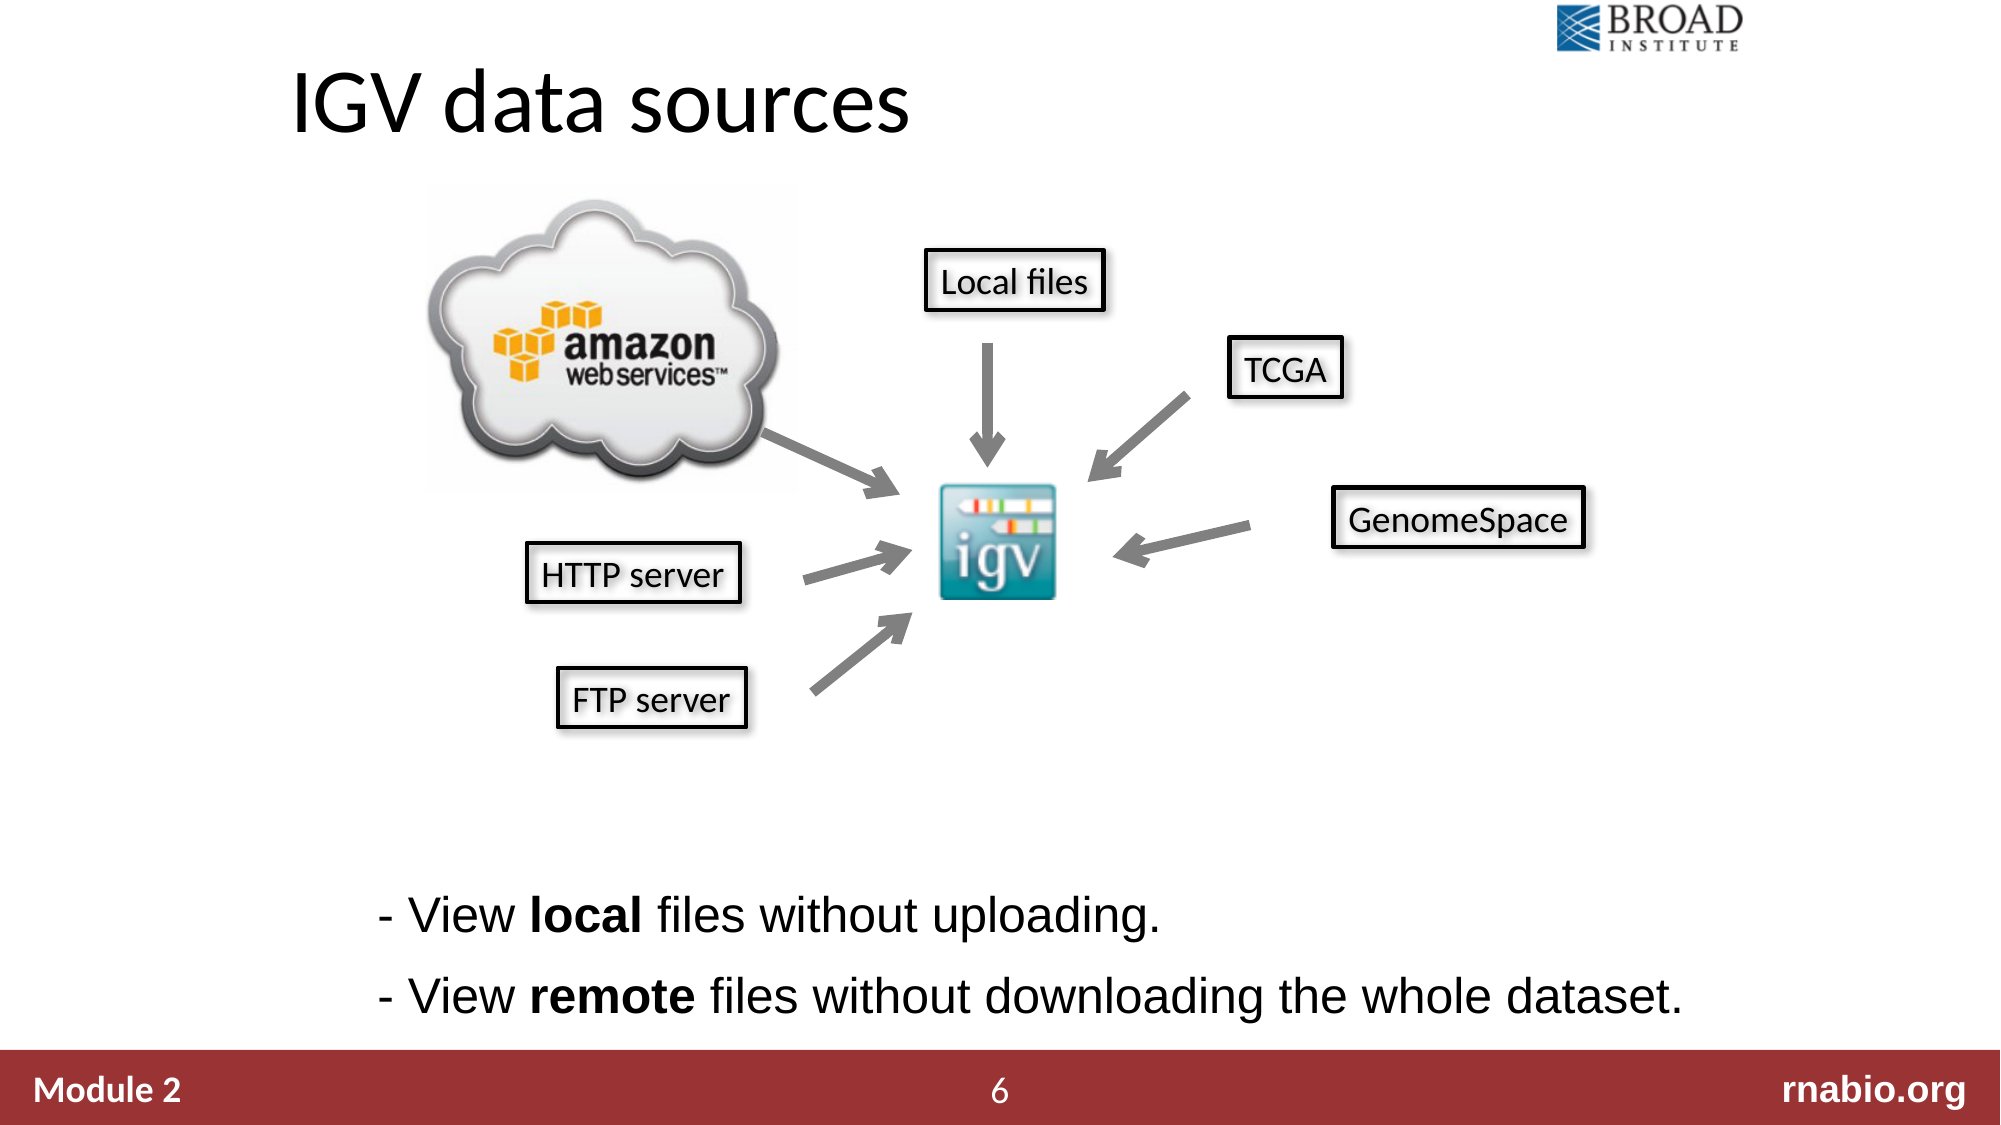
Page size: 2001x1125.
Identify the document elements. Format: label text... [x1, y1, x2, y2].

picture [424, 183, 798, 493]
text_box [762, 431, 900, 495]
text_box - View local files without uploading. - View remote files without downloading the whole dataset. [362, 875, 1738, 1125]
picture [937, 481, 1063, 600]
title IGV data sources [275, 8, 1725, 197]
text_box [803, 549, 913, 581]
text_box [1087, 394, 1188, 482]
text_box GenomeSpace [1333, 487, 1584, 548]
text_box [812, 612, 913, 693]
picture [1555, 0, 1747, 57]
text_box Local files [925, 249, 1104, 310]
text_box FTP server [557, 667, 746, 728]
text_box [1112, 524, 1250, 557]
text_box HTTP server [526, 542, 740, 603]
text_box TCGA [1229, 337, 1342, 398]
